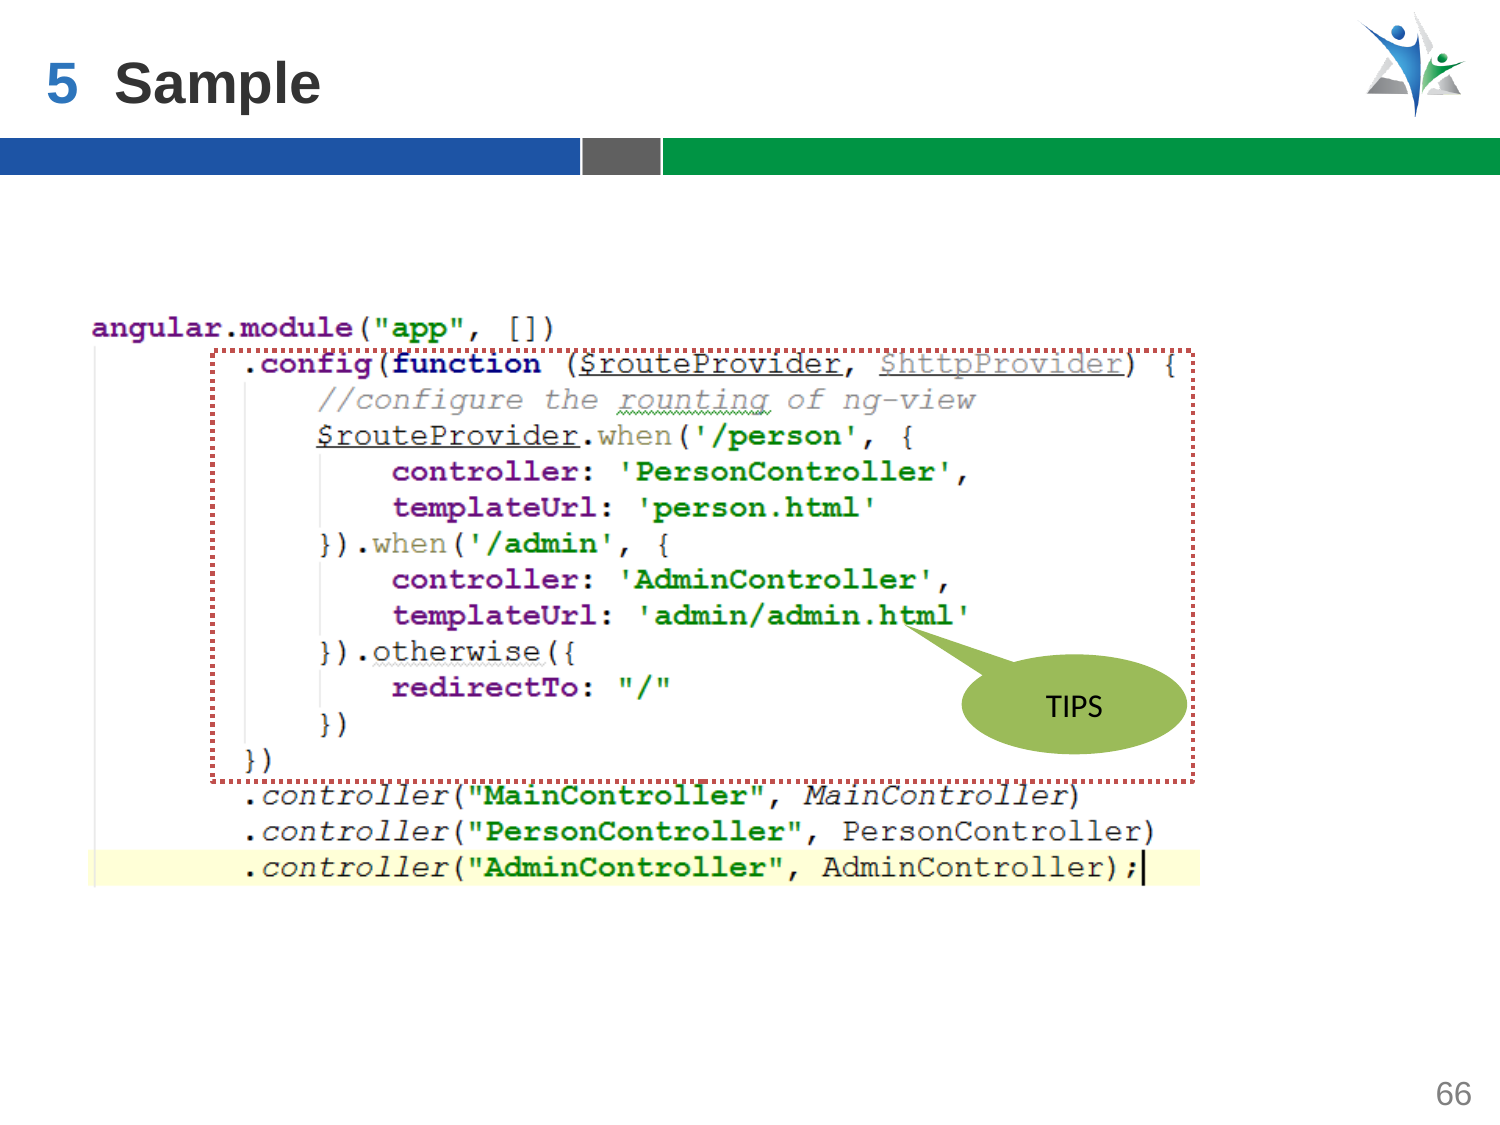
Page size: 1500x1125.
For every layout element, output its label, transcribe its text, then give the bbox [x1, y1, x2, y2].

picture [0, 138, 1500, 175]
list 5 [24, 37, 99, 124]
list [88, 312, 1201, 898]
list Sample [99, 37, 1413, 124]
picture [1350, 12, 1476, 117]
